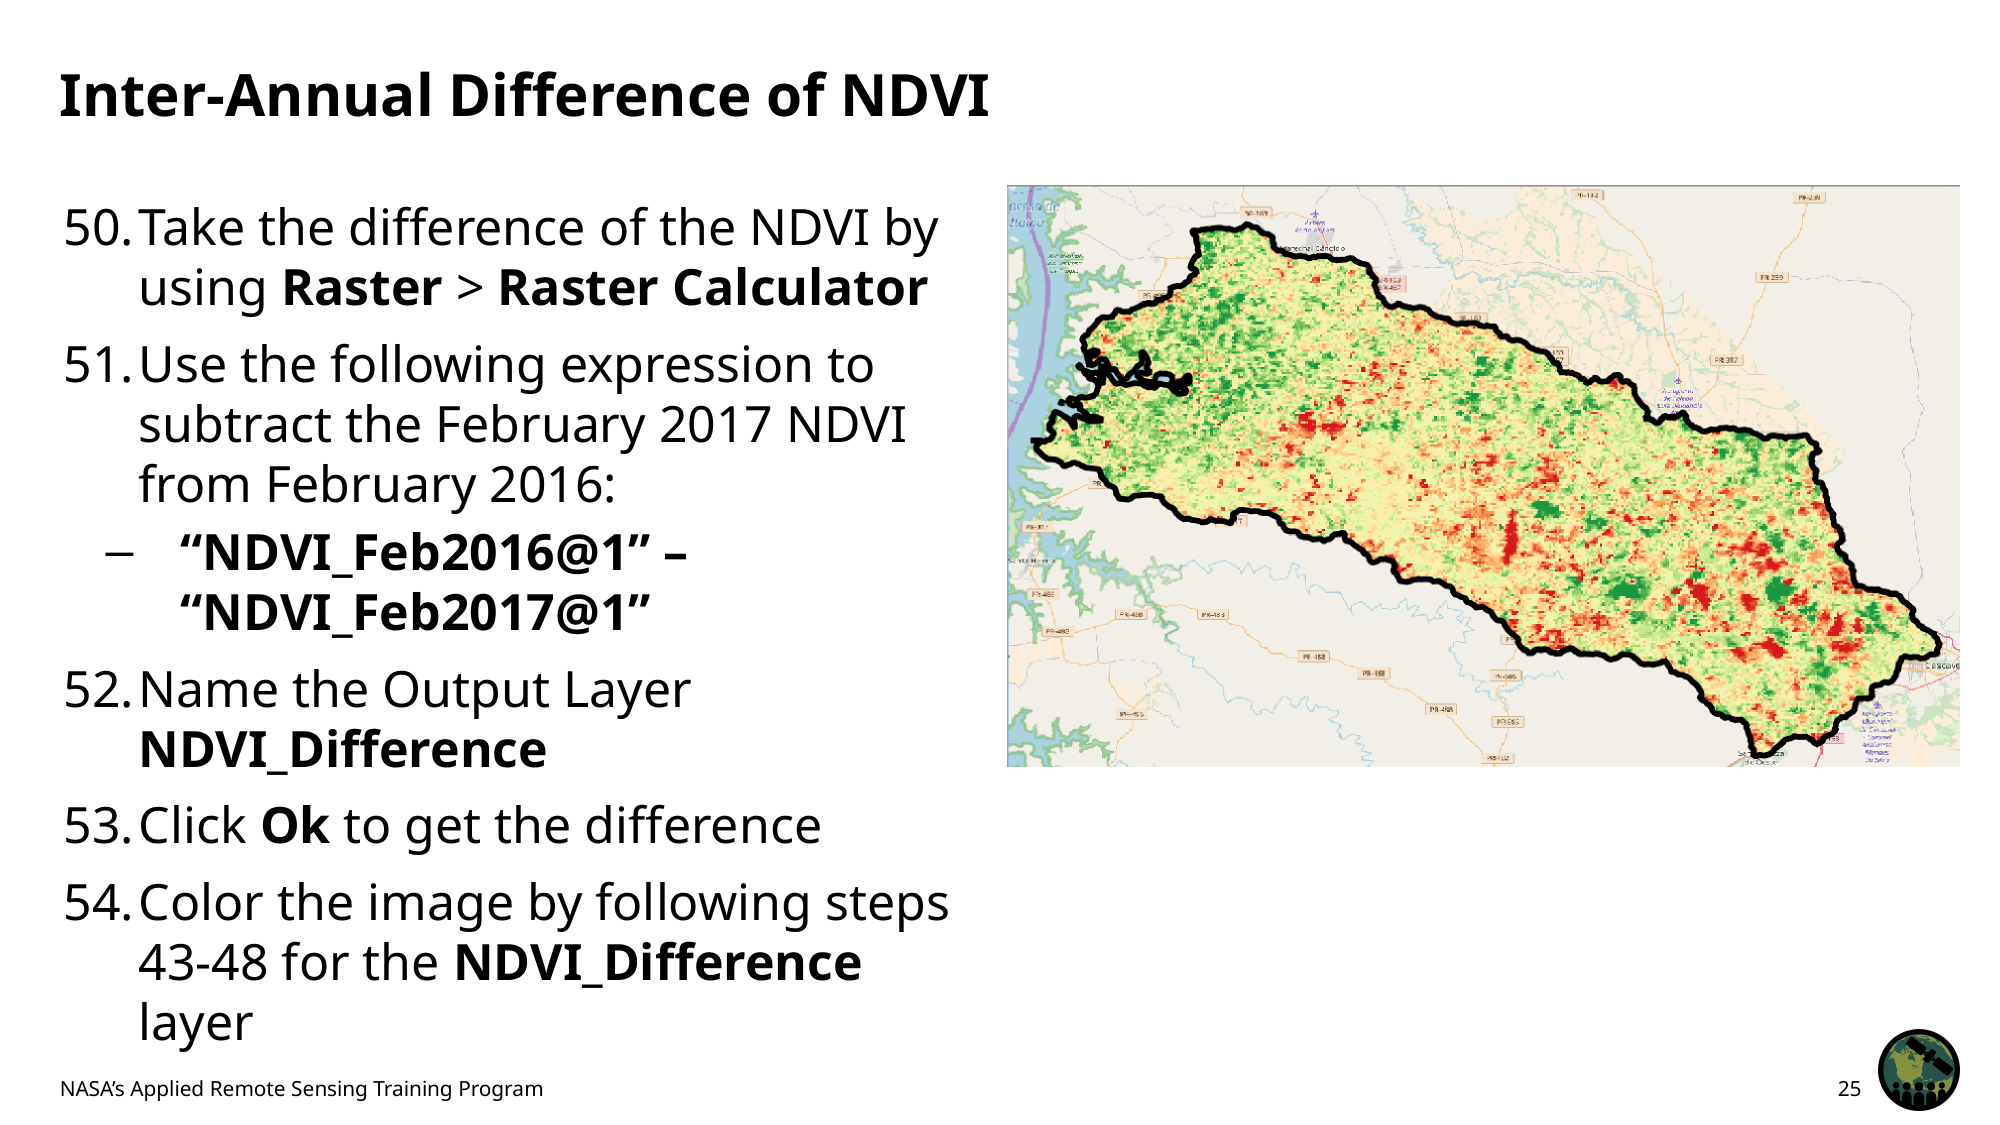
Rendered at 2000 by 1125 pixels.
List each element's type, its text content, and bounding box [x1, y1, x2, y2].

list Take the difference of the NDVI by using Raster > Raster Calculator Use the following expression to subtract the February 2017 NDVI from February 2016: “NDVI_Feb2016@1” – “NDVI_Feb2017@1” Name the Output Layer NDVI_Difference Click Ok to get the difference Color the image by following steps 43-48 for the NDVI_Difference layer [39, 185, 1008, 1013]
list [1006, 185, 1960, 768]
title Inter-Annual Difference of NDVI [39, 45, 1960, 140]
picture [1878, 1029, 1960, 1111]
